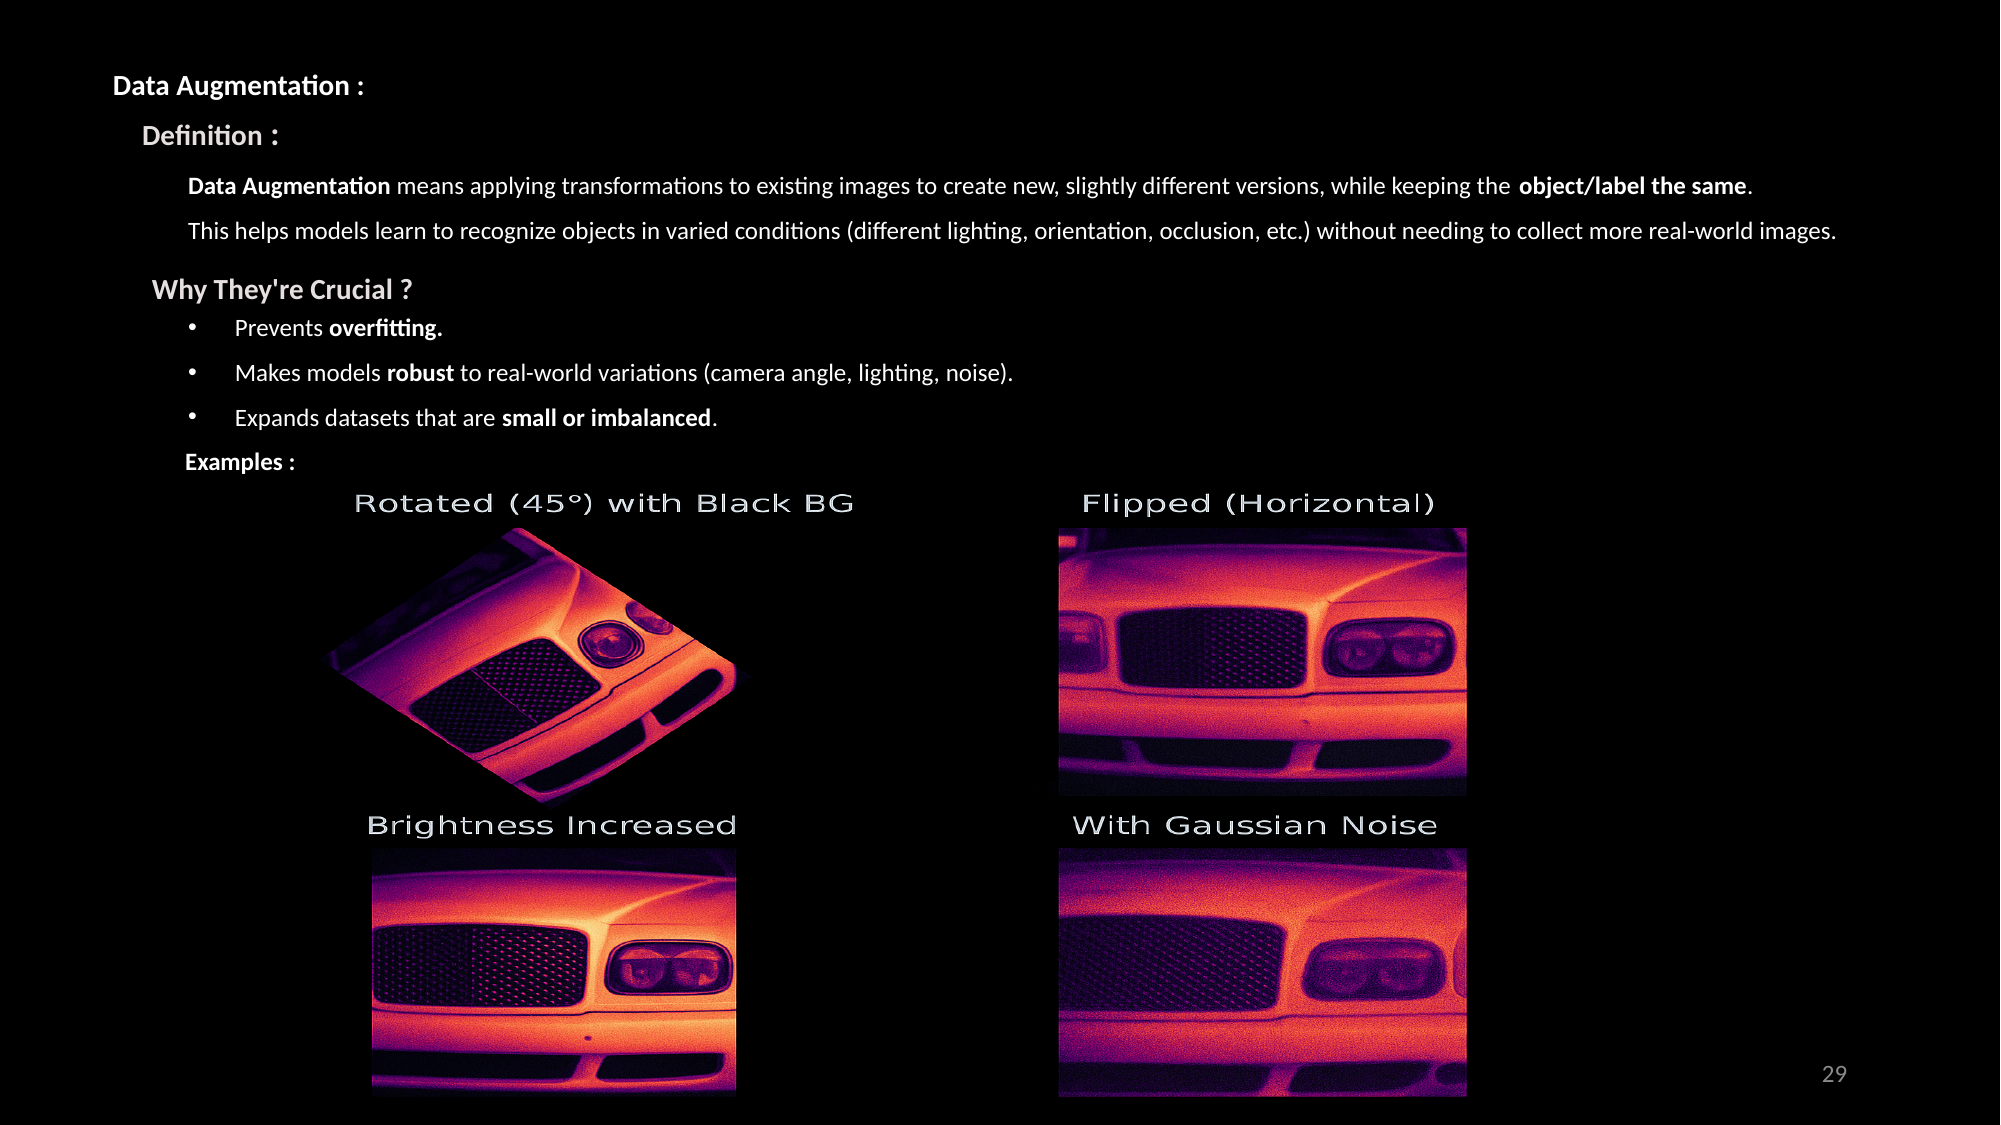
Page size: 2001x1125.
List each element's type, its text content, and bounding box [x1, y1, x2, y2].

picture [267, 476, 1722, 1106]
text_box Definition : [127, 96, 295, 160]
text_box Prevents overfitting. Makes models robust to real-world variations (camera angle, lighting, noise). Expands datasets that are small or imbalanced. [173, 289, 1533, 439]
text_box Why They're Crucial ? [137, 245, 435, 313]
text_box Data Augmentation : [98, 58, 387, 109]
text_box Data Augmentation means applying transformations to existing images to create new, slightly different versions, while keeping the object/label the same. This helps models learn to recognize objects in varied conditions (different lighting, orientation, occlusion, etc.) without needing to collect more real-world images. [173, 147, 1864, 252]
slide_number 29 [1722, 1042, 1863, 1103]
text_box Examples : [170, 438, 605, 483]
